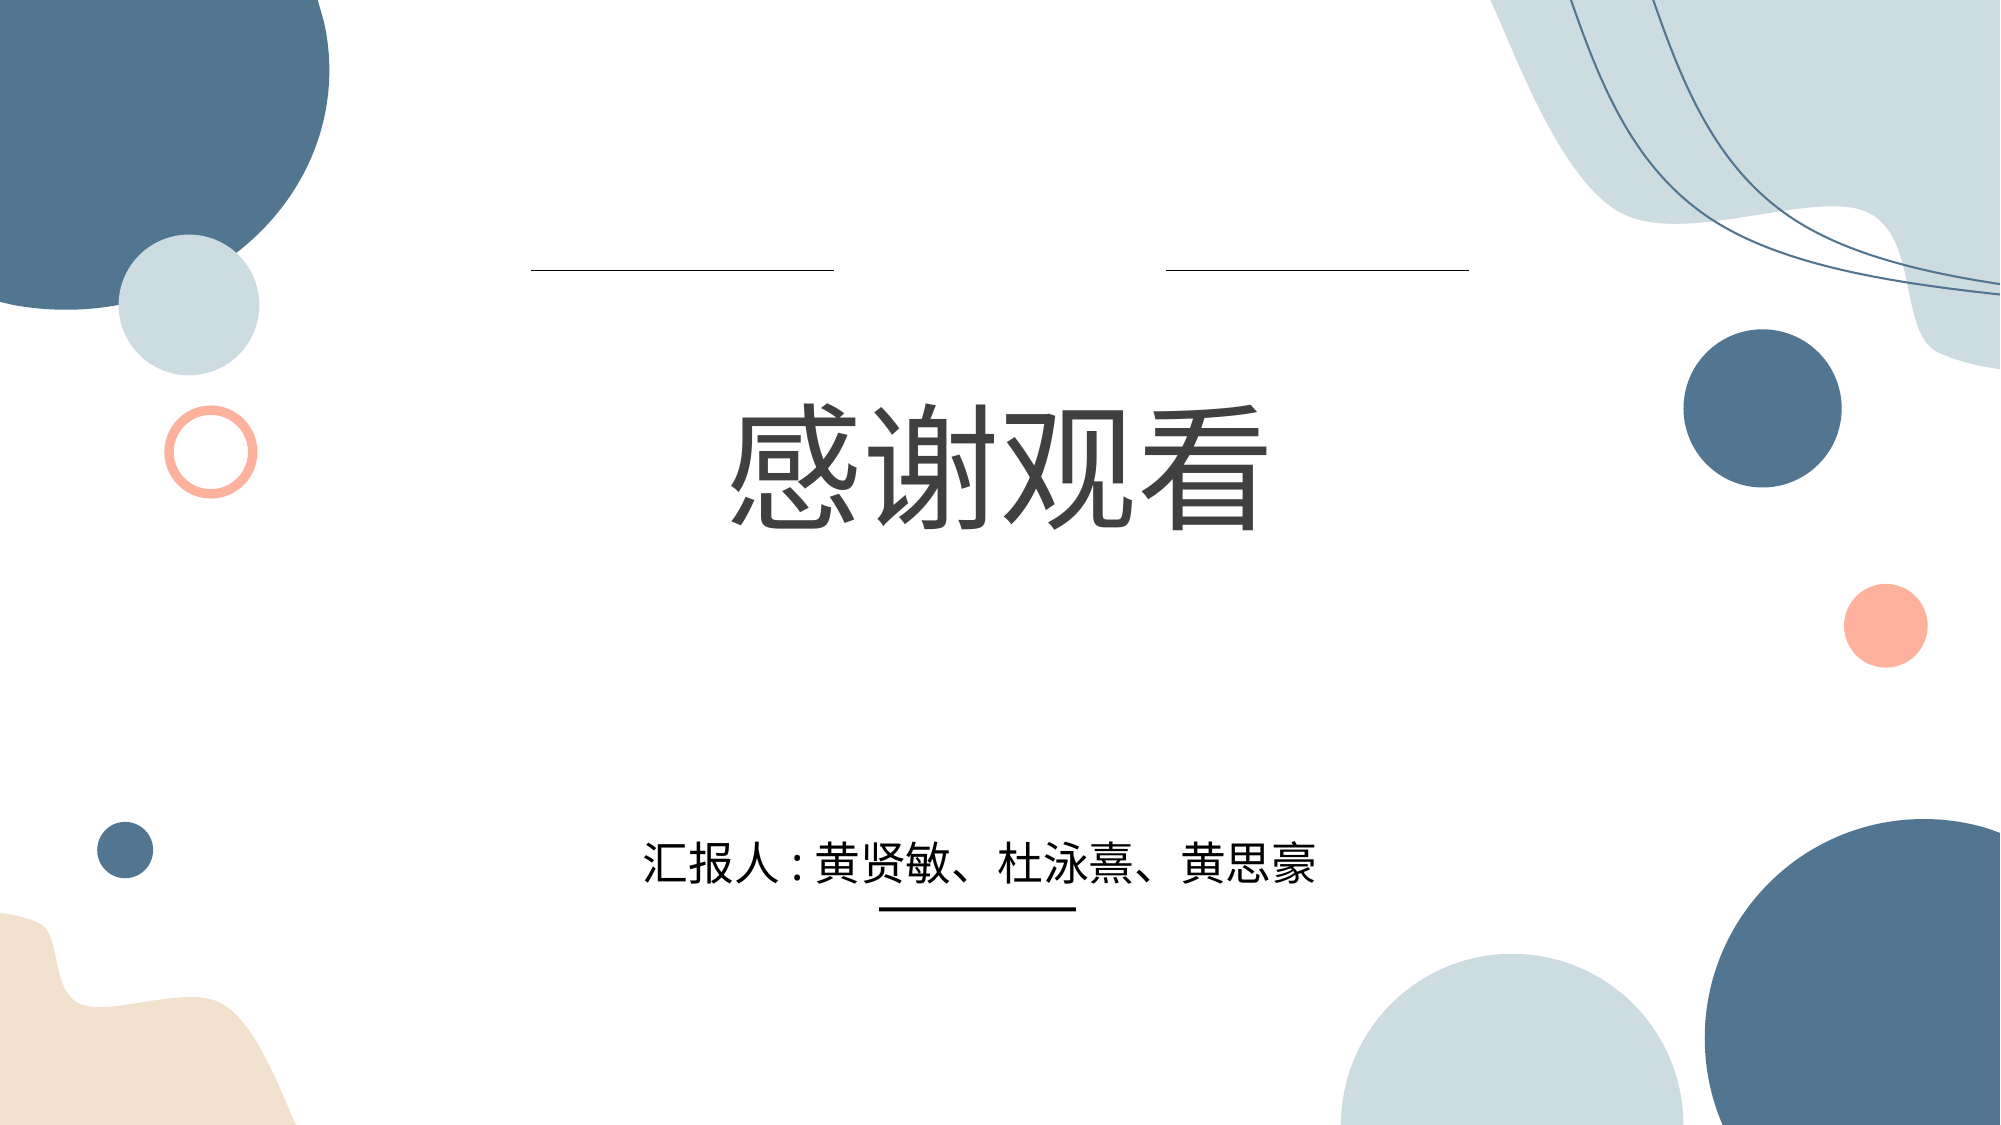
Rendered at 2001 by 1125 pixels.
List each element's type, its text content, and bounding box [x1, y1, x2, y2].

text_box [1906, 284, 2000, 371]
text_box [1689, 328, 1843, 489]
text_box [1687, 0, 2000, 196]
text_box [96, 820, 155, 880]
text_box [117, 233, 261, 377]
text_box [167, 409, 232, 495]
text_box [1842, 582, 1929, 669]
text_box [0, 0, 331, 311]
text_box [578, 810, 1377, 954]
text_box [1652, 0, 2000, 286]
text_box [1339, 952, 1685, 1125]
text_box 感谢观看 [232, 375, 1768, 555]
text_box [1569, 0, 2000, 296]
text_box [0, 911, 298, 1125]
text_box [1703, 818, 2000, 1125]
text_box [531, 181, 1469, 348]
text_box [1489, 0, 1713, 225]
